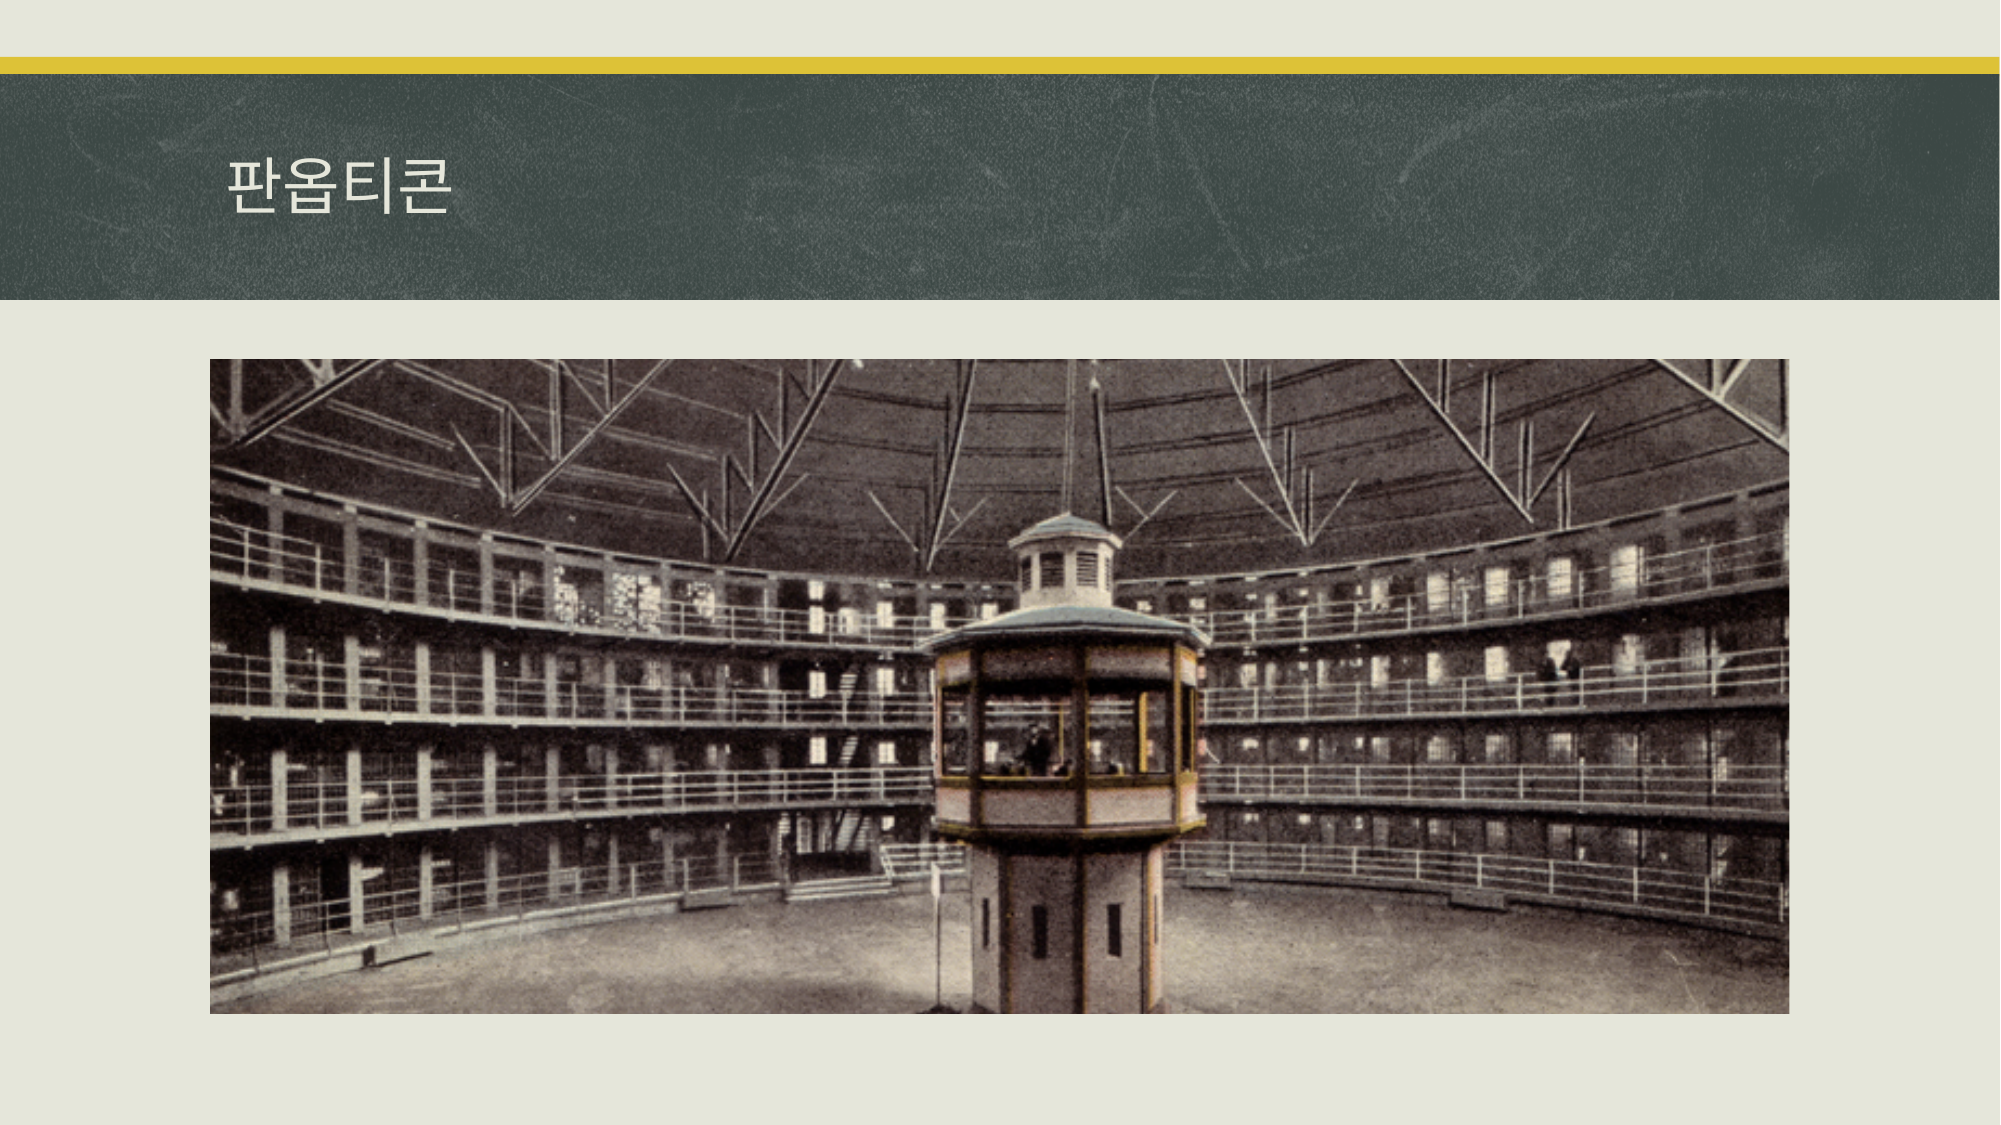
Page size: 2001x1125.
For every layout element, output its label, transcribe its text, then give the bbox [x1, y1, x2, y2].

title 판옵티콘 [210, 76, 1790, 300]
picture [0, 74, 2000, 300]
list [209, 359, 1790, 1014]
